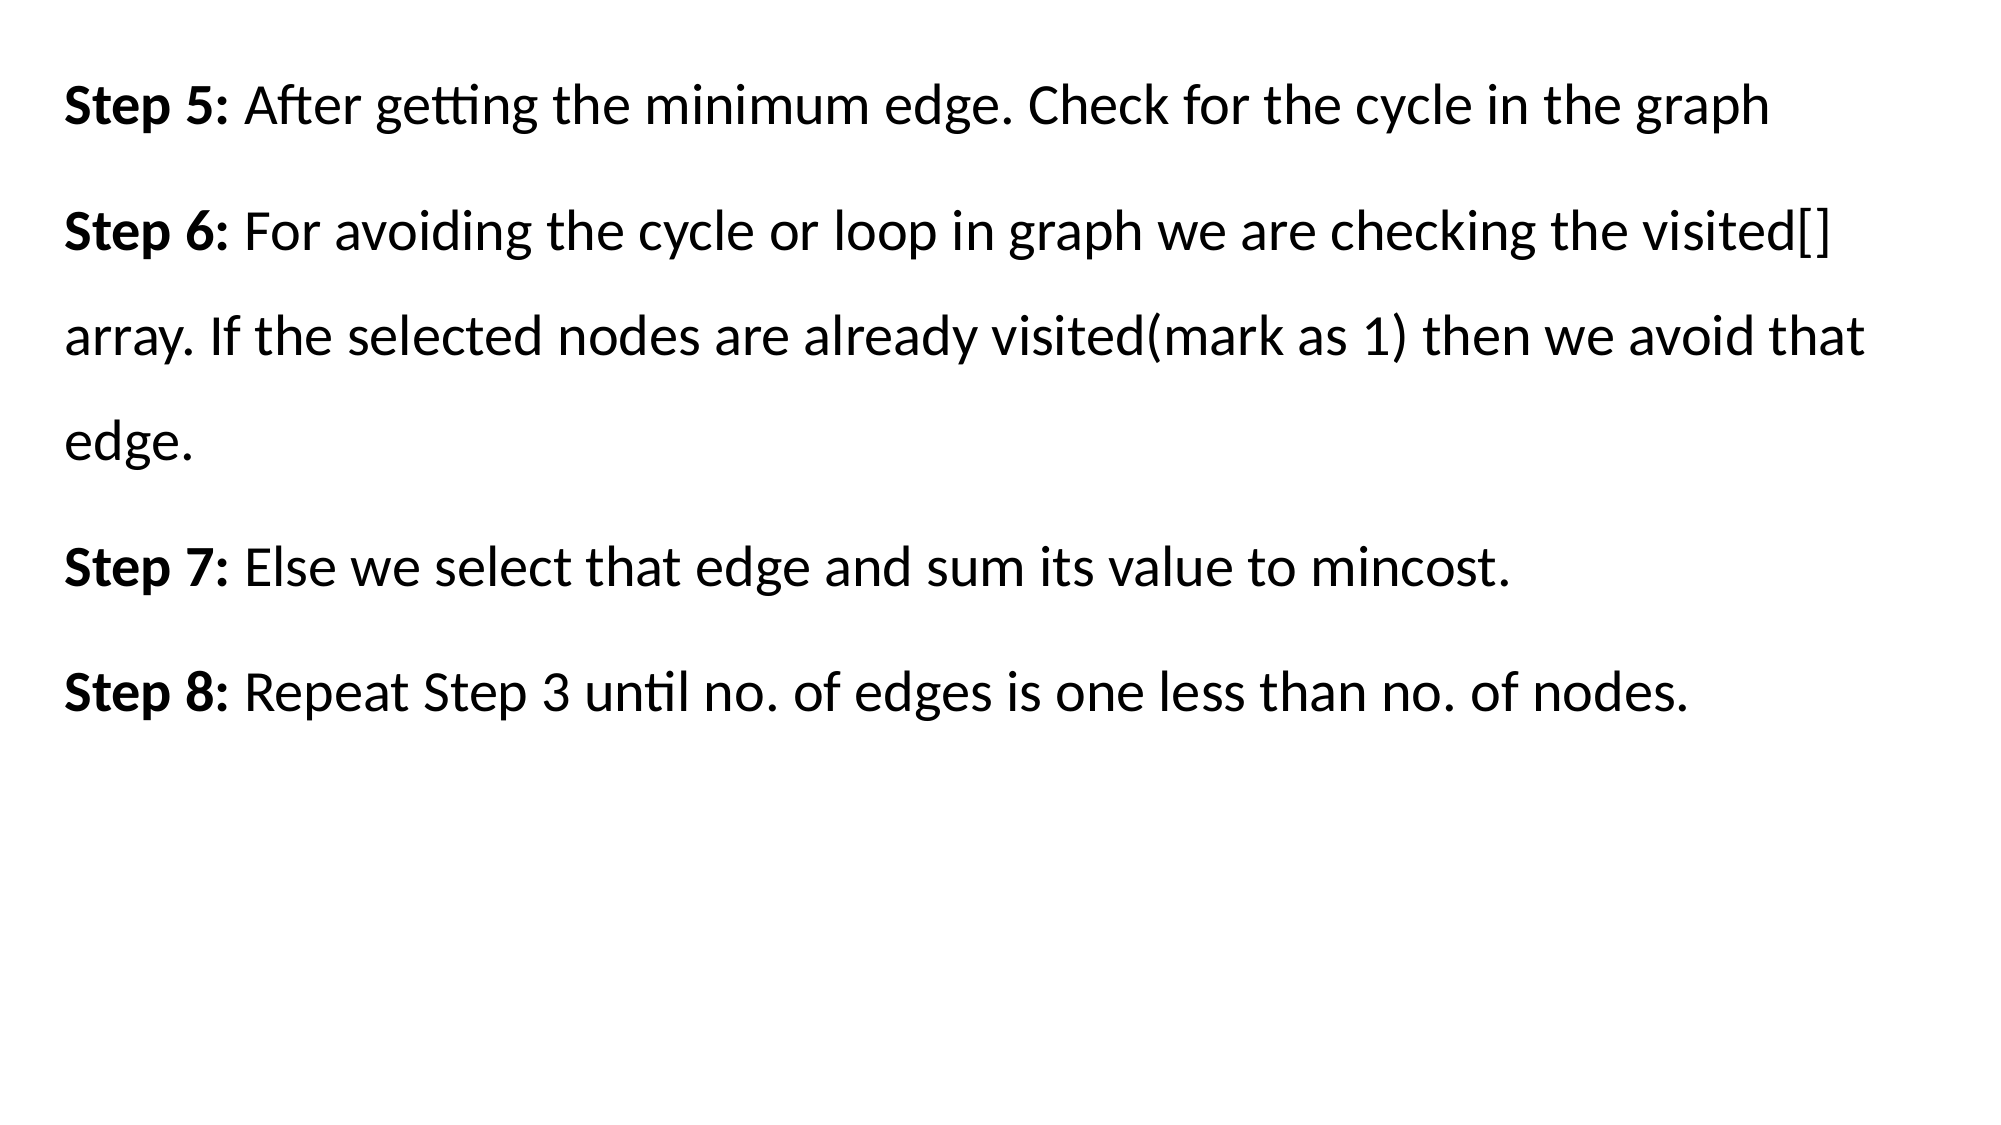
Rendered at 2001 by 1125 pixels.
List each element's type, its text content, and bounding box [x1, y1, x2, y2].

list Step 5: After getting the minimum edge. Check for the cycle in the graph Step 6: For avoiding the cycle or loop in graph we are checking the visited[] array. If the selected nodes are already visited(mark as 1) then we avoid that edge. Step 7: Else we select that edge and sum its value to mincost. Step 8: Repeat Step 3 until no. of edges is one less than no. of nodes. [49, 23, 1955, 1102]
